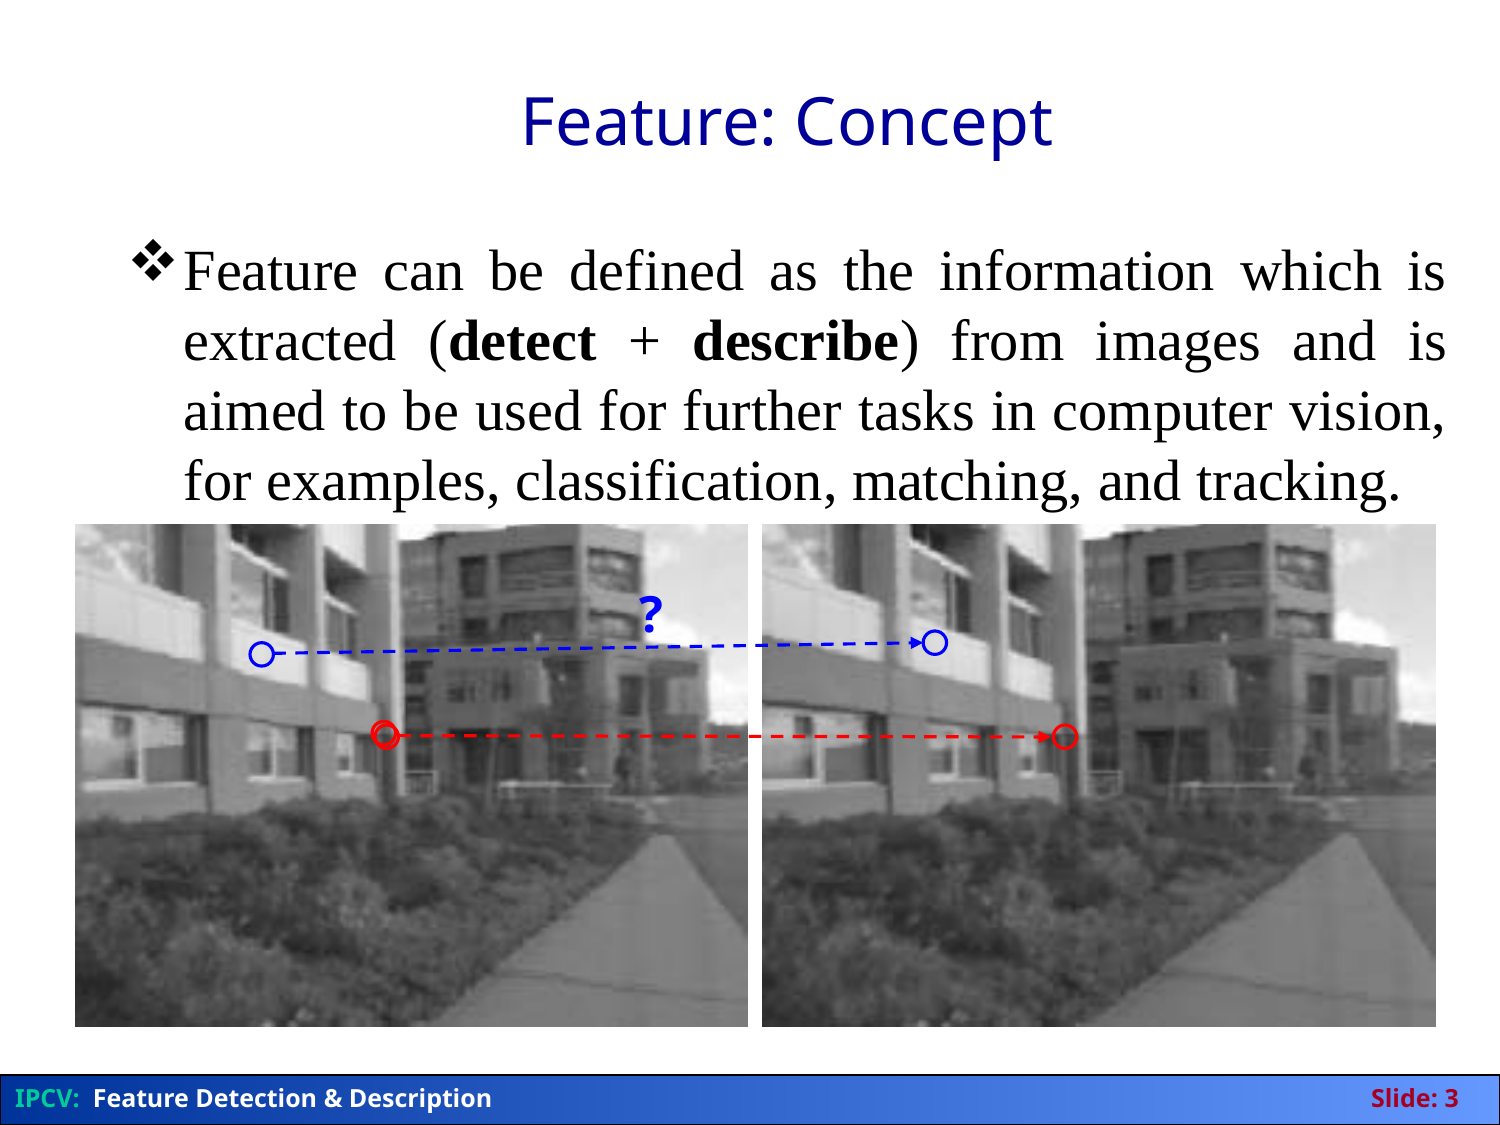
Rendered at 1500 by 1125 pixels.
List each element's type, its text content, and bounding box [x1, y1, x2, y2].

title Feature: Concept [112, 24, 1463, 213]
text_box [249, 574, 947, 667]
picture [762, 524, 1436, 1027]
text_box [374, 724, 1077, 749]
picture [74, 524, 749, 1027]
footer IPCV: Feature Detection & Description Slide: 3 [0, 1074, 1500, 1125]
list Feature can be defined as the information which is extracted (detect + describe) from images and is aimed to be used for further tasks in computer vision, for examples, classification, matching, and tracking. [112, 224, 1463, 1063]
